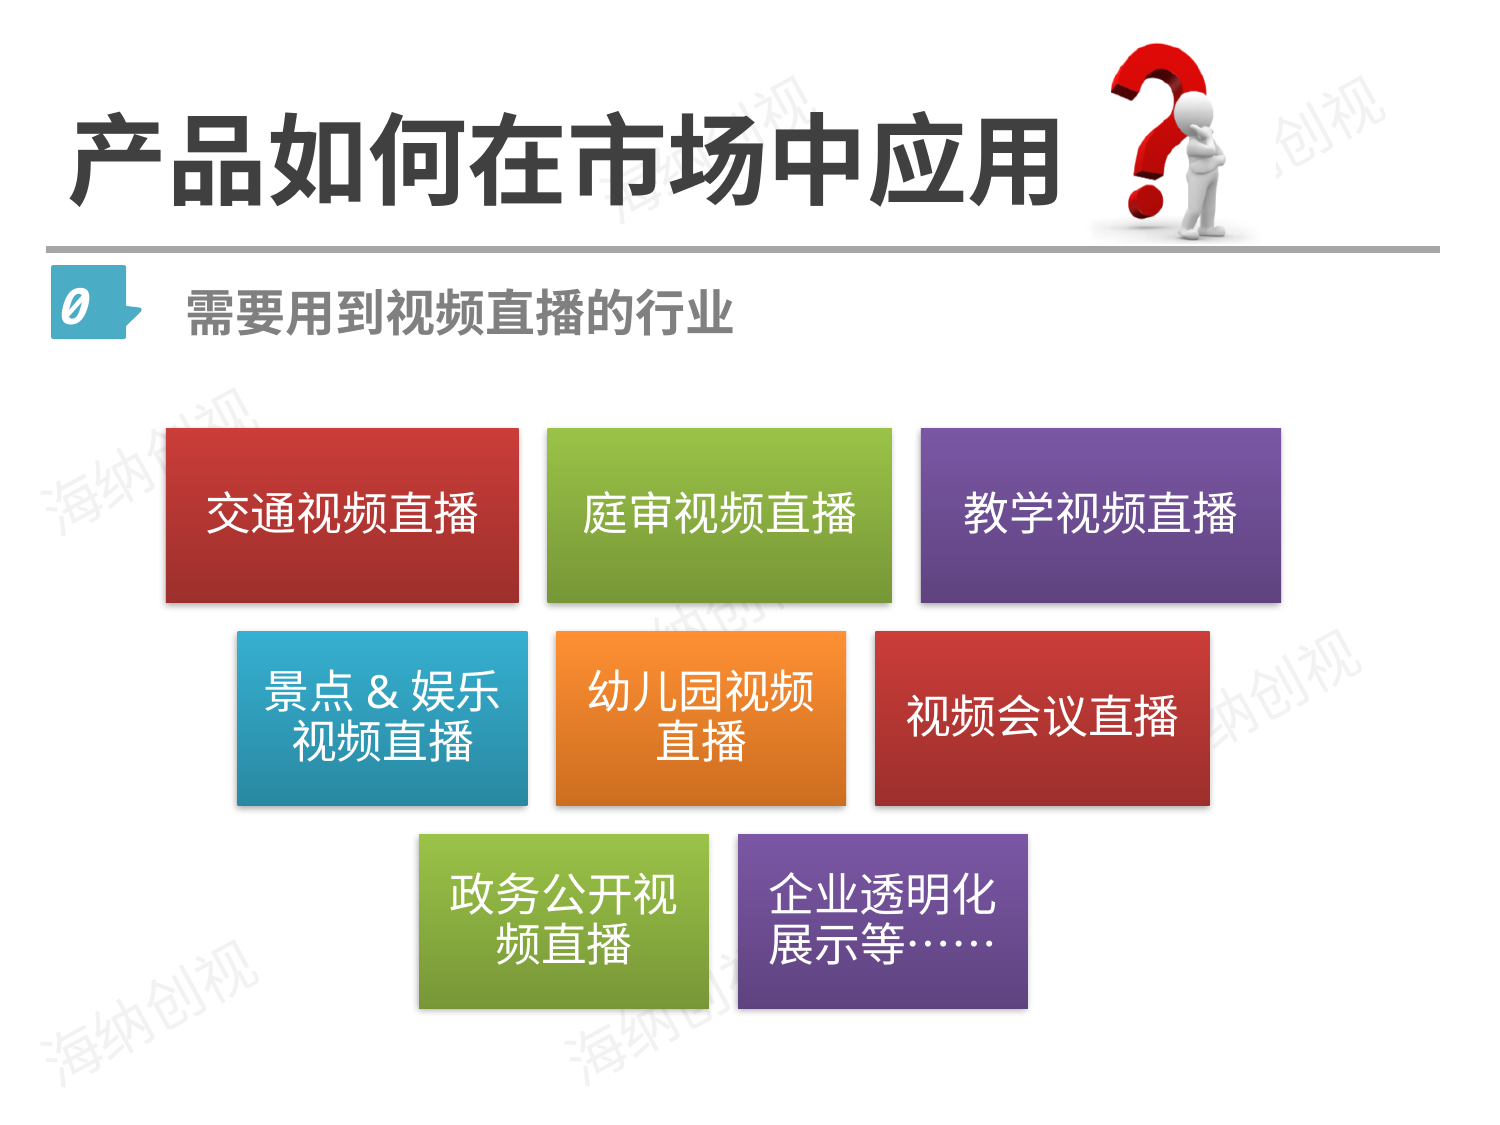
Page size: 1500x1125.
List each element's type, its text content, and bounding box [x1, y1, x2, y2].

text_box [165, 408, 1282, 1029]
text_box 需要用到视频直播的行业 [171, 274, 1093, 349]
text_box 产品如何在市场中应用 [53, 90, 1063, 225]
picture [1068, 30, 1276, 244]
text_box [51, 265, 142, 339]
text_box 01 [41, 267, 124, 402]
